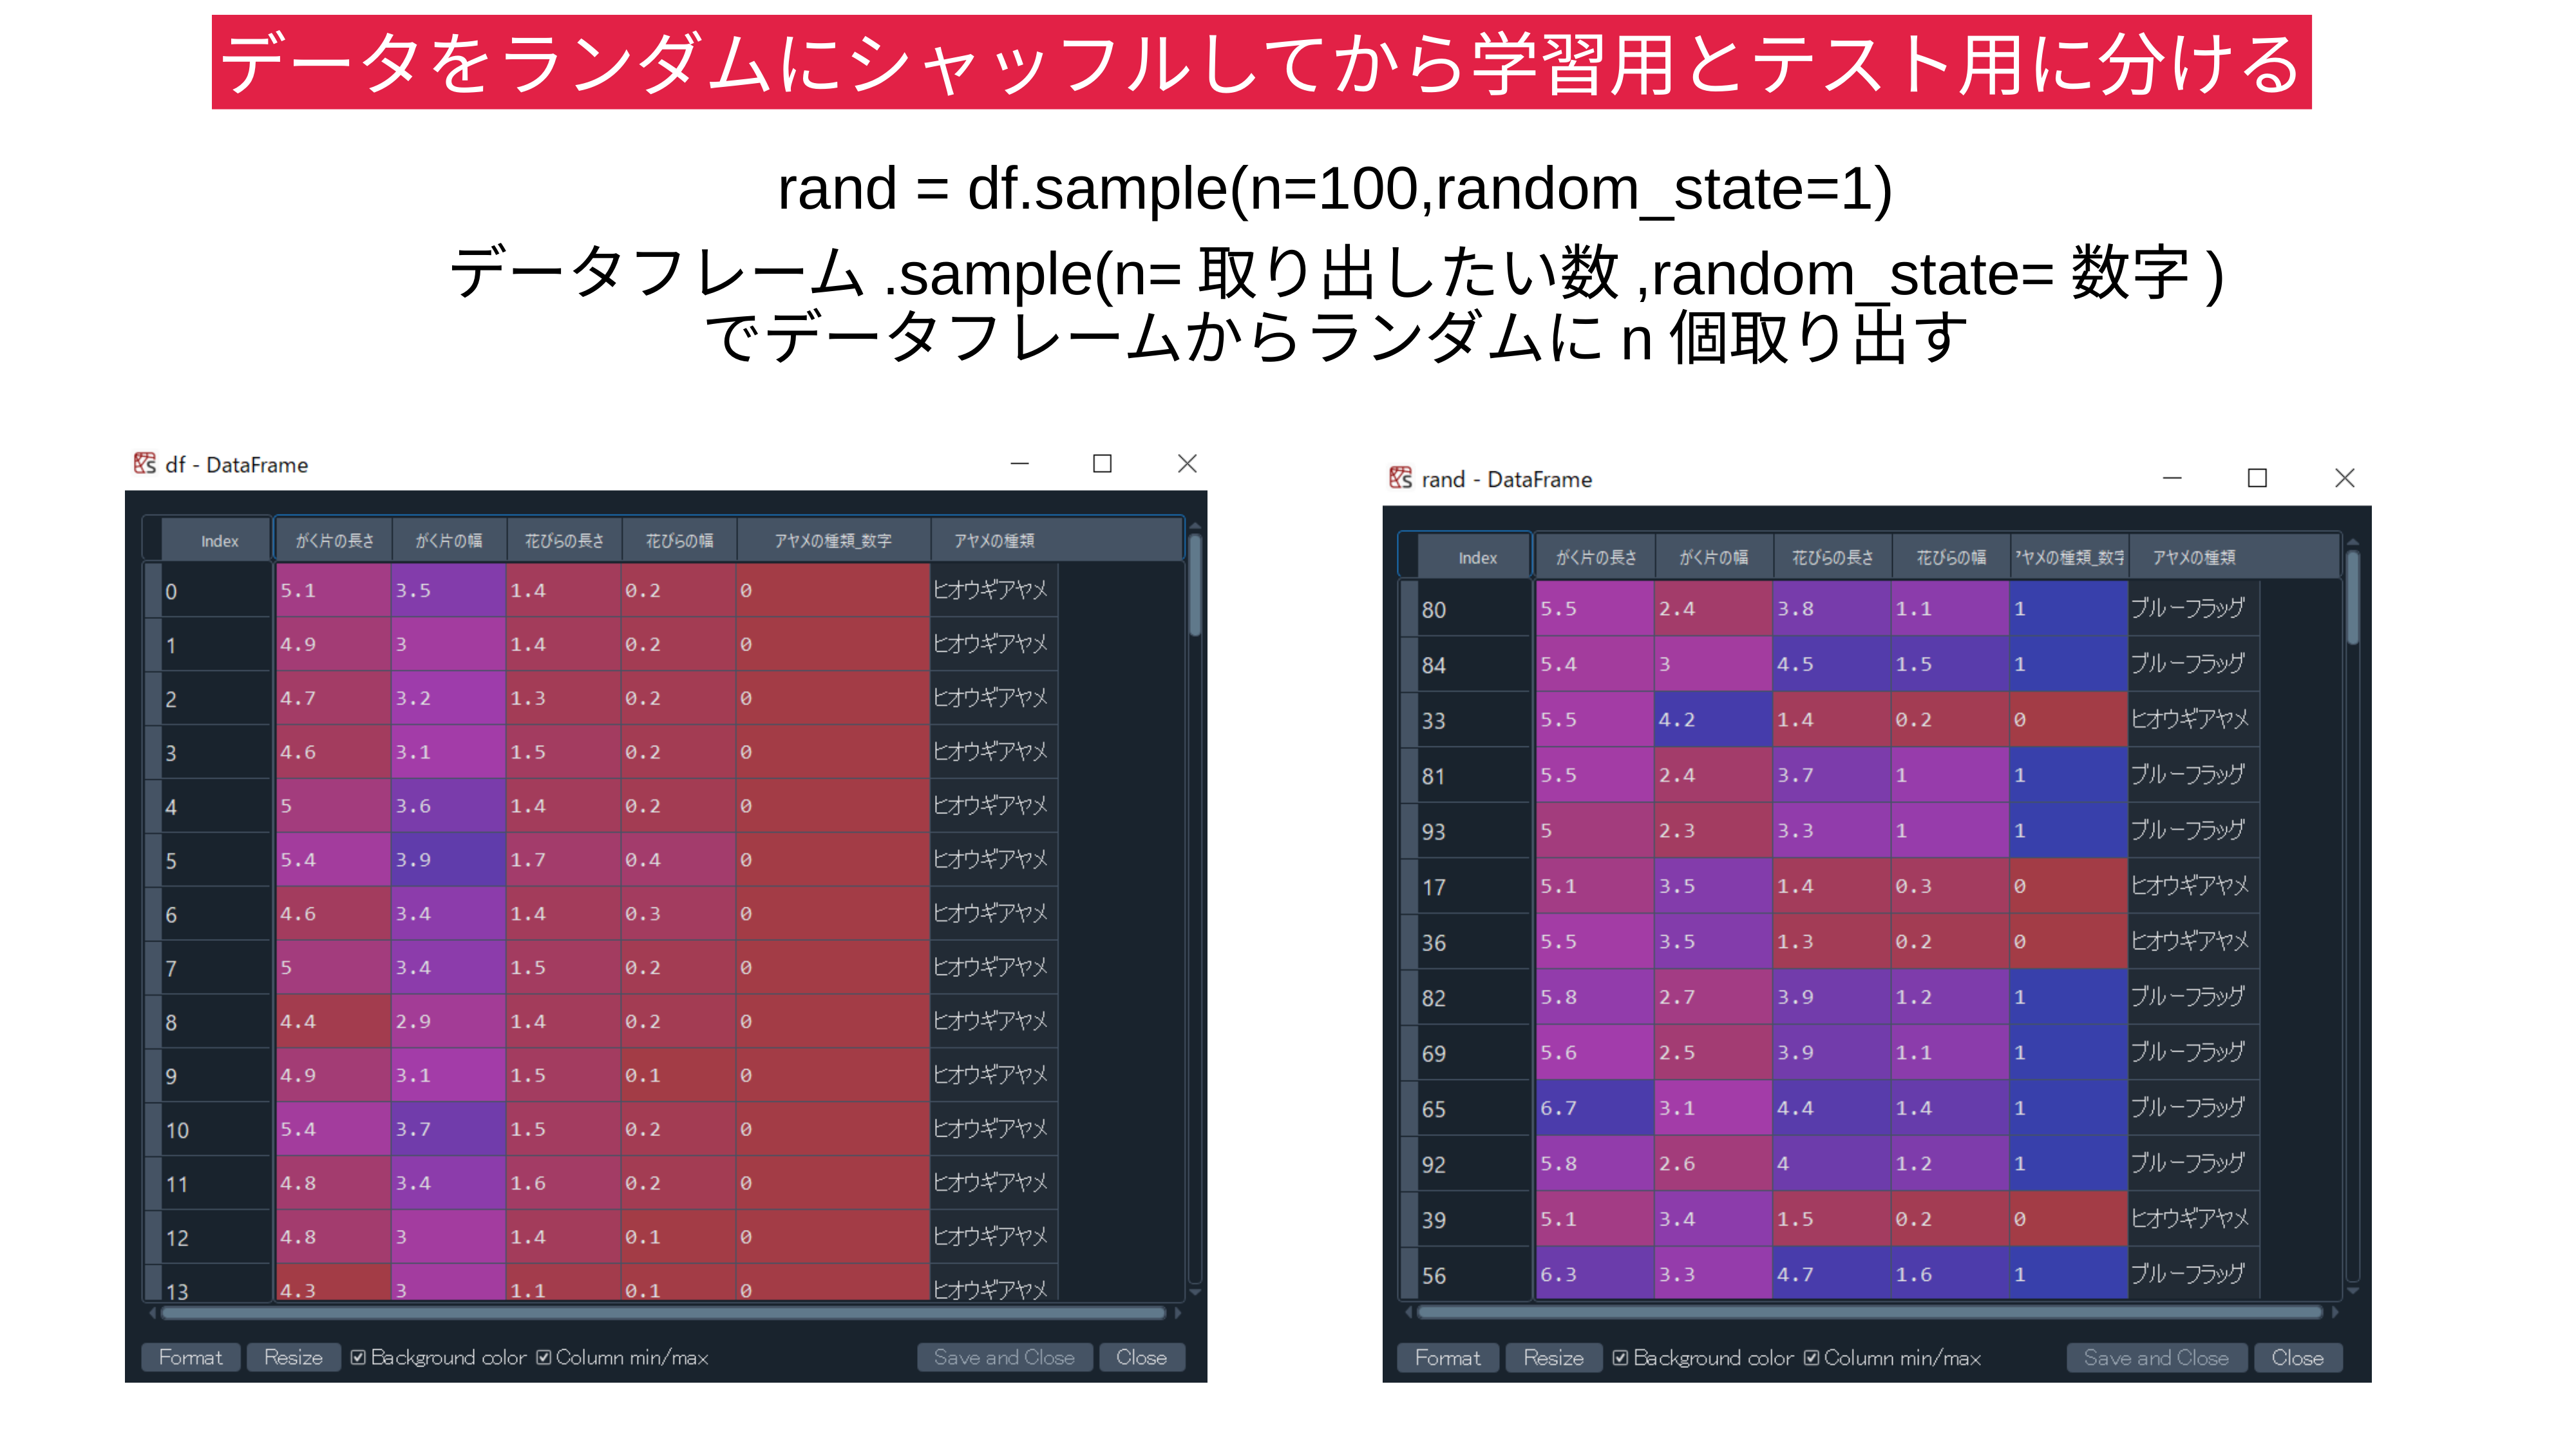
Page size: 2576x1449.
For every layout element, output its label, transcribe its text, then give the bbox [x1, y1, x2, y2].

text_box データフレーム.sample(n=取り出したい数,random_state=数字) でデータフレームからランダムにn個取り出す [441, 237, 2231, 379]
picture [1382, 456, 2372, 1383]
text_box データをランダムにシャッフルしてから学習用とテスト用に分ける [212, 15, 2313, 109]
text_box rand = df.sample(n=100,random_state=1) [772, 151, 1901, 228]
picture [125, 439, 1208, 1383]
